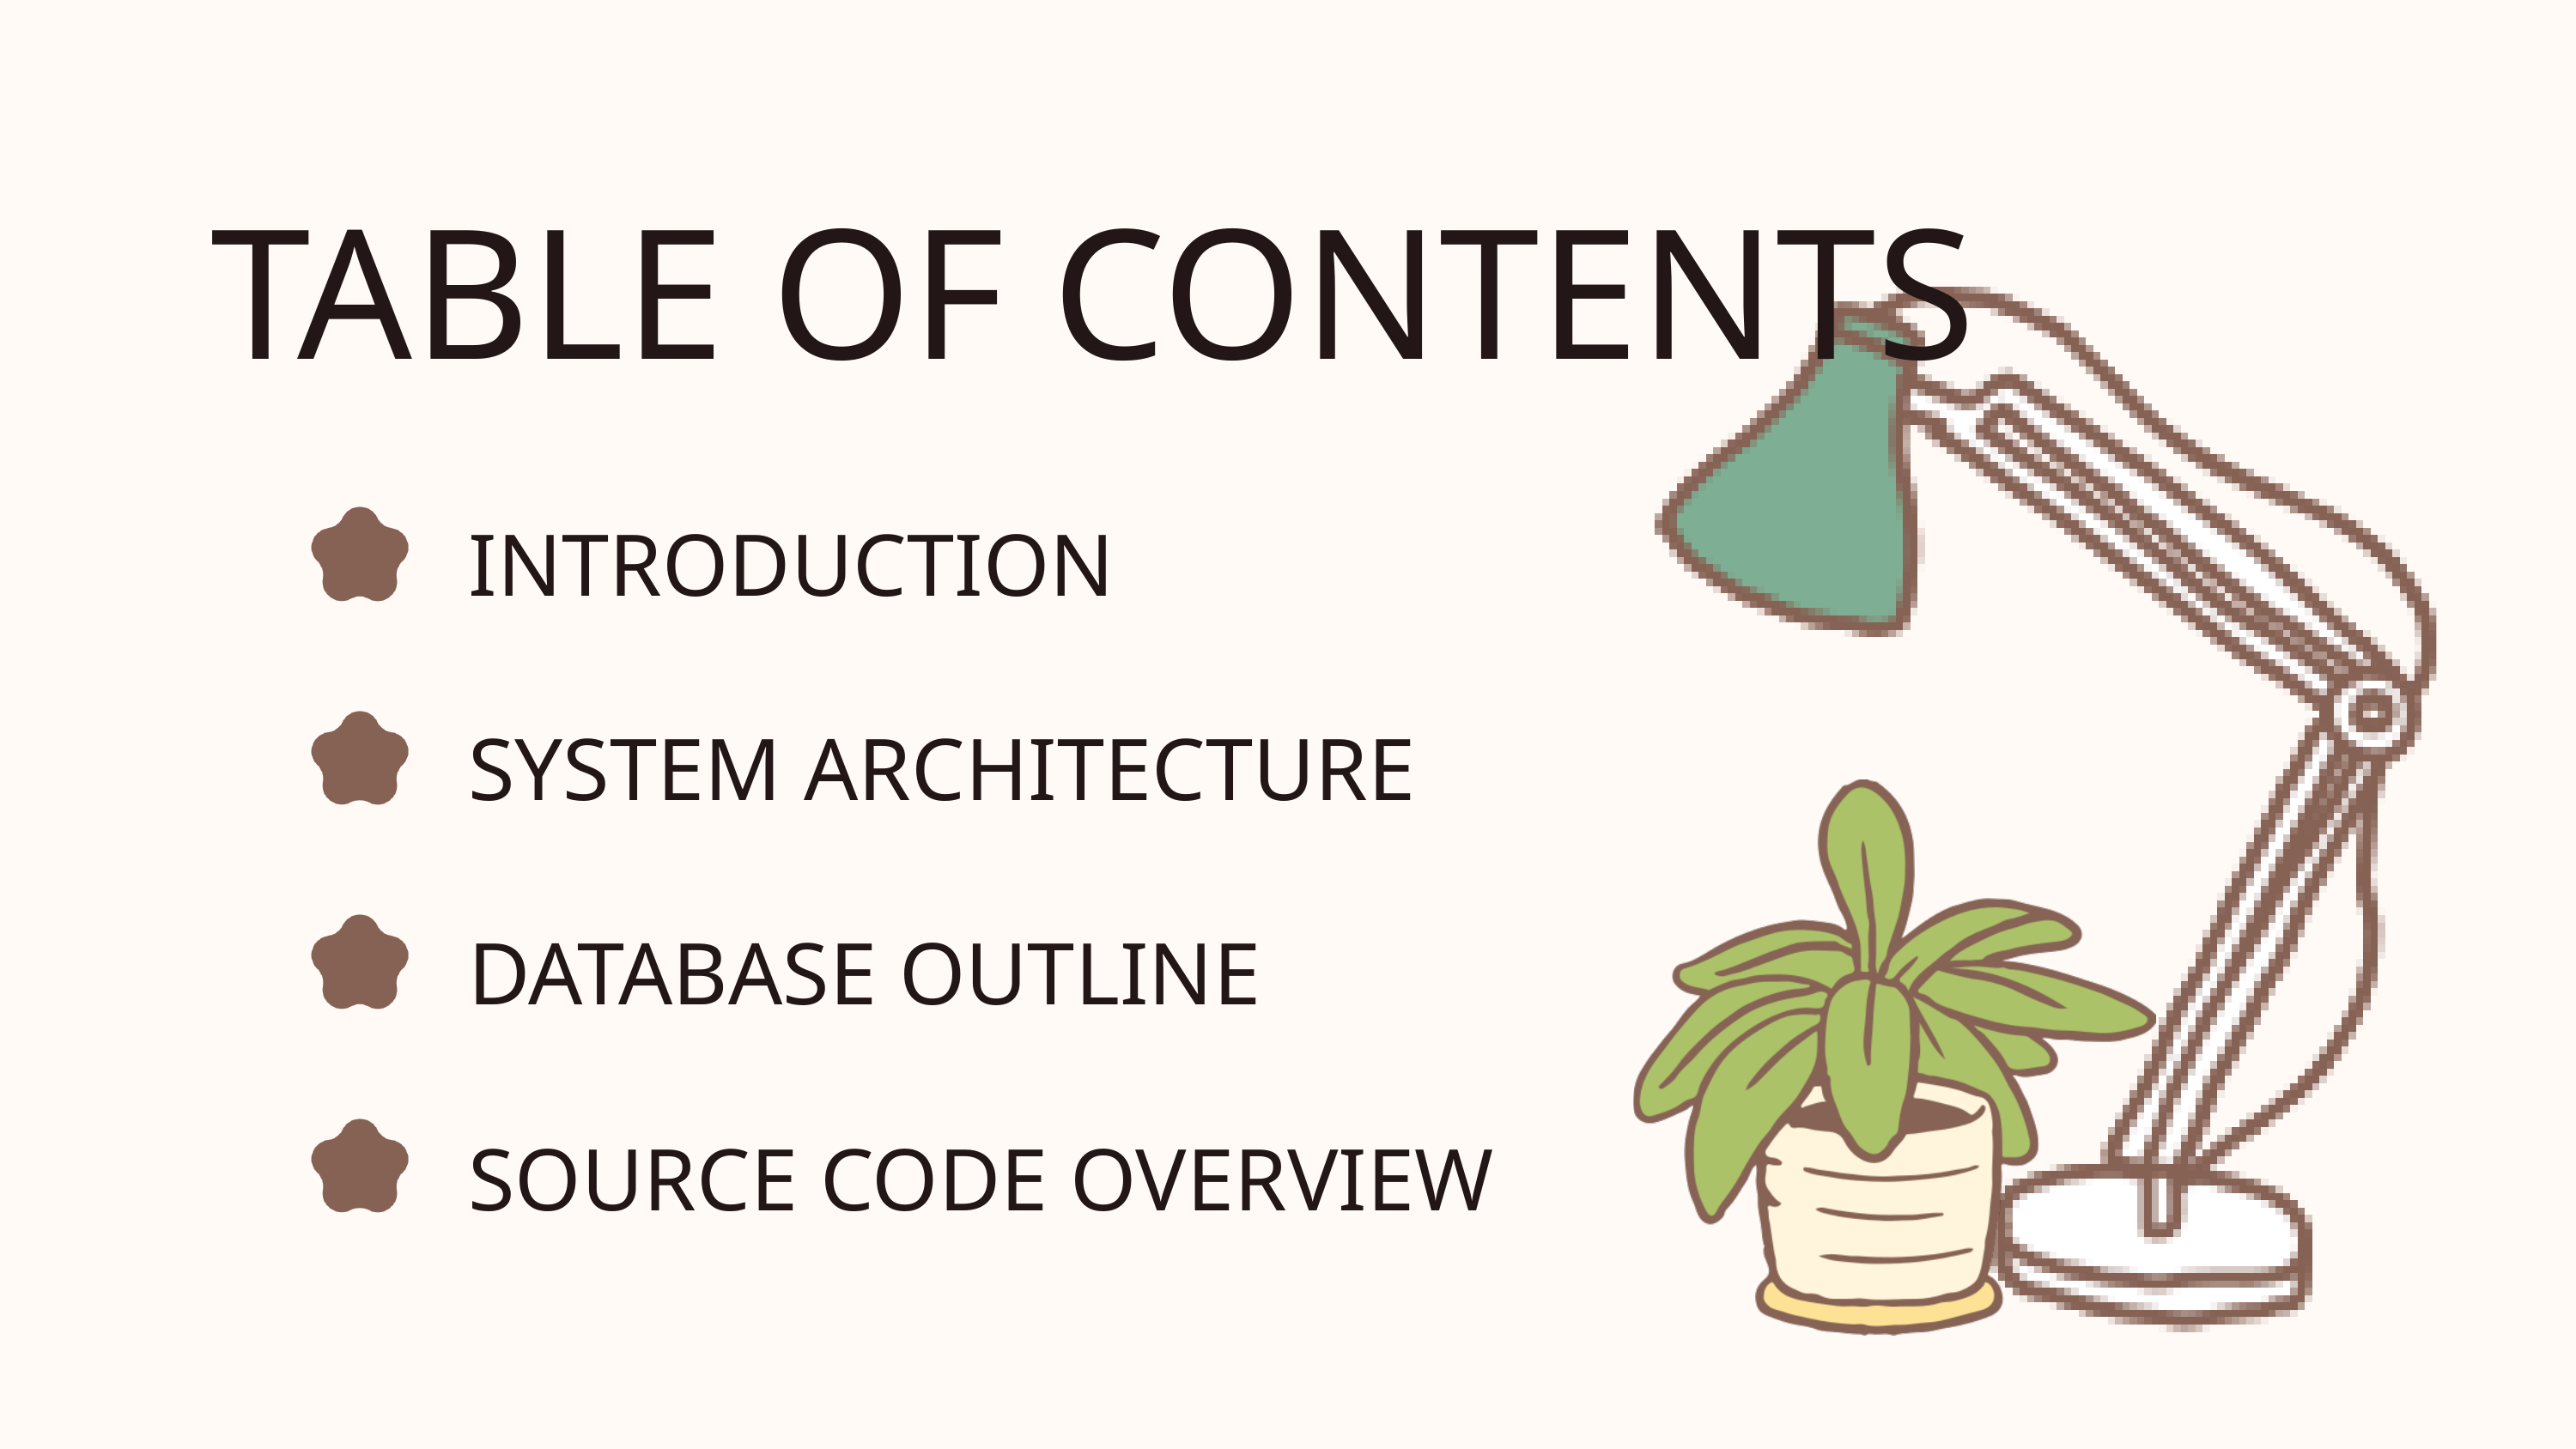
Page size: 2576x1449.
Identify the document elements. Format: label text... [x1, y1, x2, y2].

text_box [306, 1115, 414, 1217]
text_box [1633, 779, 2156, 1336]
text_box INTRODUCTION [468, 483, 1810, 613]
text_box SOURCE CODE OVERVIEW [468, 1098, 1649, 1228]
text_box [1648, 287, 2437, 1332]
text_box [306, 503, 414, 606]
text_box TABLE OF CONTENTS [210, 142, 2002, 396]
text_box [306, 911, 414, 1014]
text_box [306, 707, 414, 809]
text_box SYSTEM ARCHITECTURE [468, 688, 1649, 818]
text_box DATABASE OUTLINE [468, 892, 1649, 1022]
